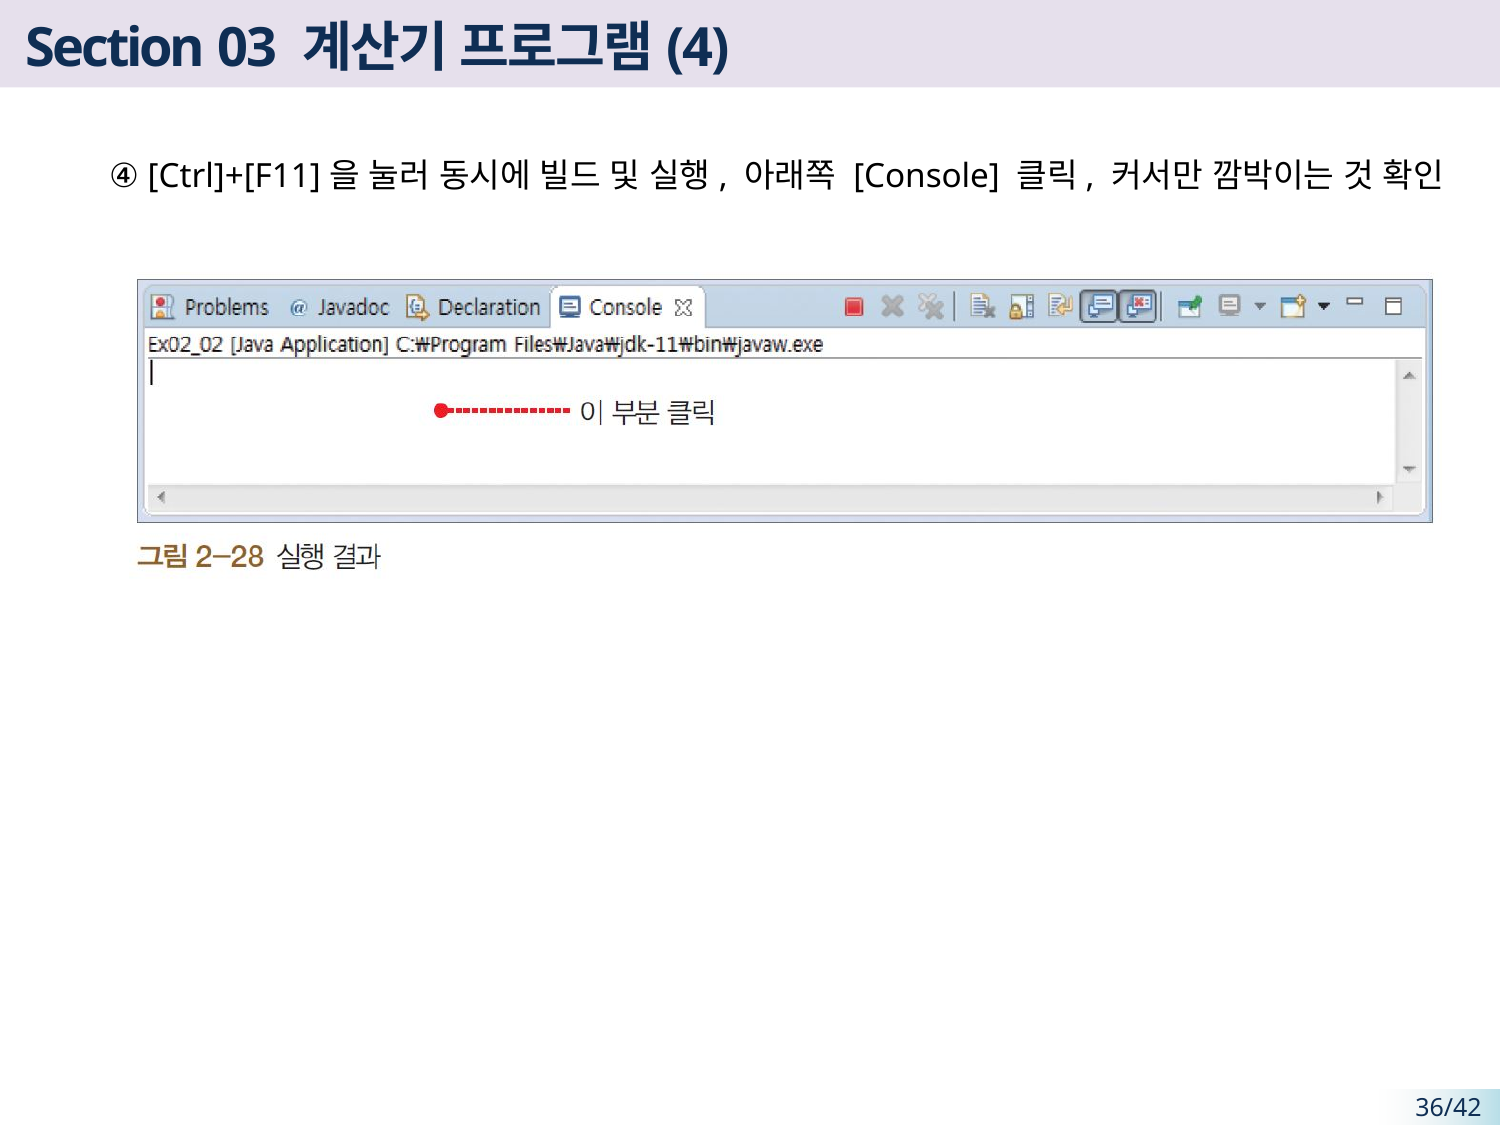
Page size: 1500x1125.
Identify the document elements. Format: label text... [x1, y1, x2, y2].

picture [129, 272, 1442, 579]
title Section 03 계산기 프로그램(4) [10, 5, 1288, 84]
list ④ [Ctrl]+[F11]을 눌러 동시에 빌드 및 실행, 아래쪽 [Console] 클릭, 커서만 깜박이는 것 확인 [10, 126, 1481, 1057]
